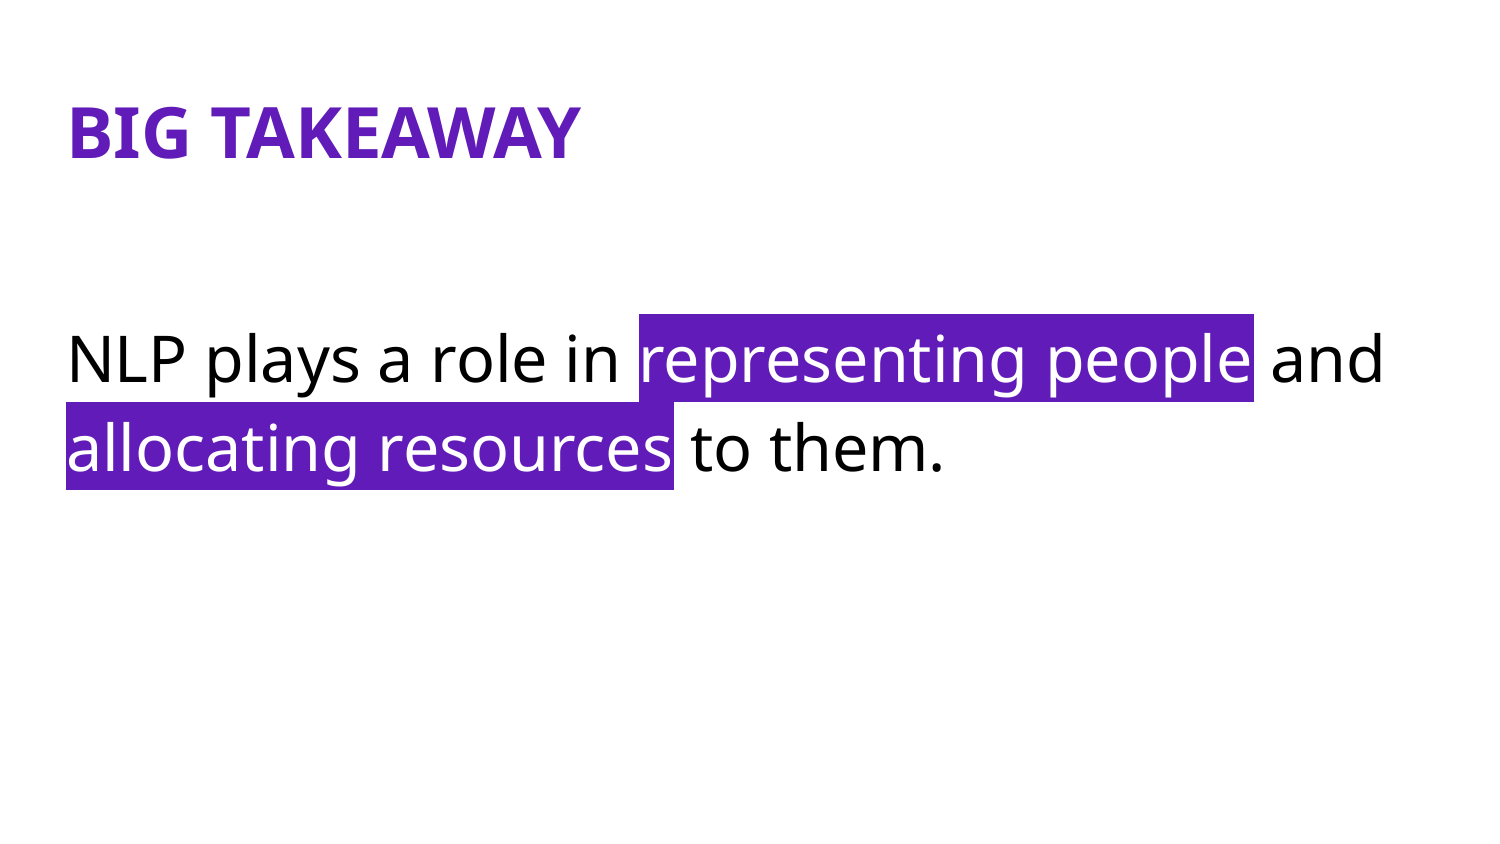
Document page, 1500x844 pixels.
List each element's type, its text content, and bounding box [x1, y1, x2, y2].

title BIG TAKEAWAY [51, 72, 1449, 176]
list NLP plays a role in representing people and allocating resources to them. [51, 189, 1449, 750]
